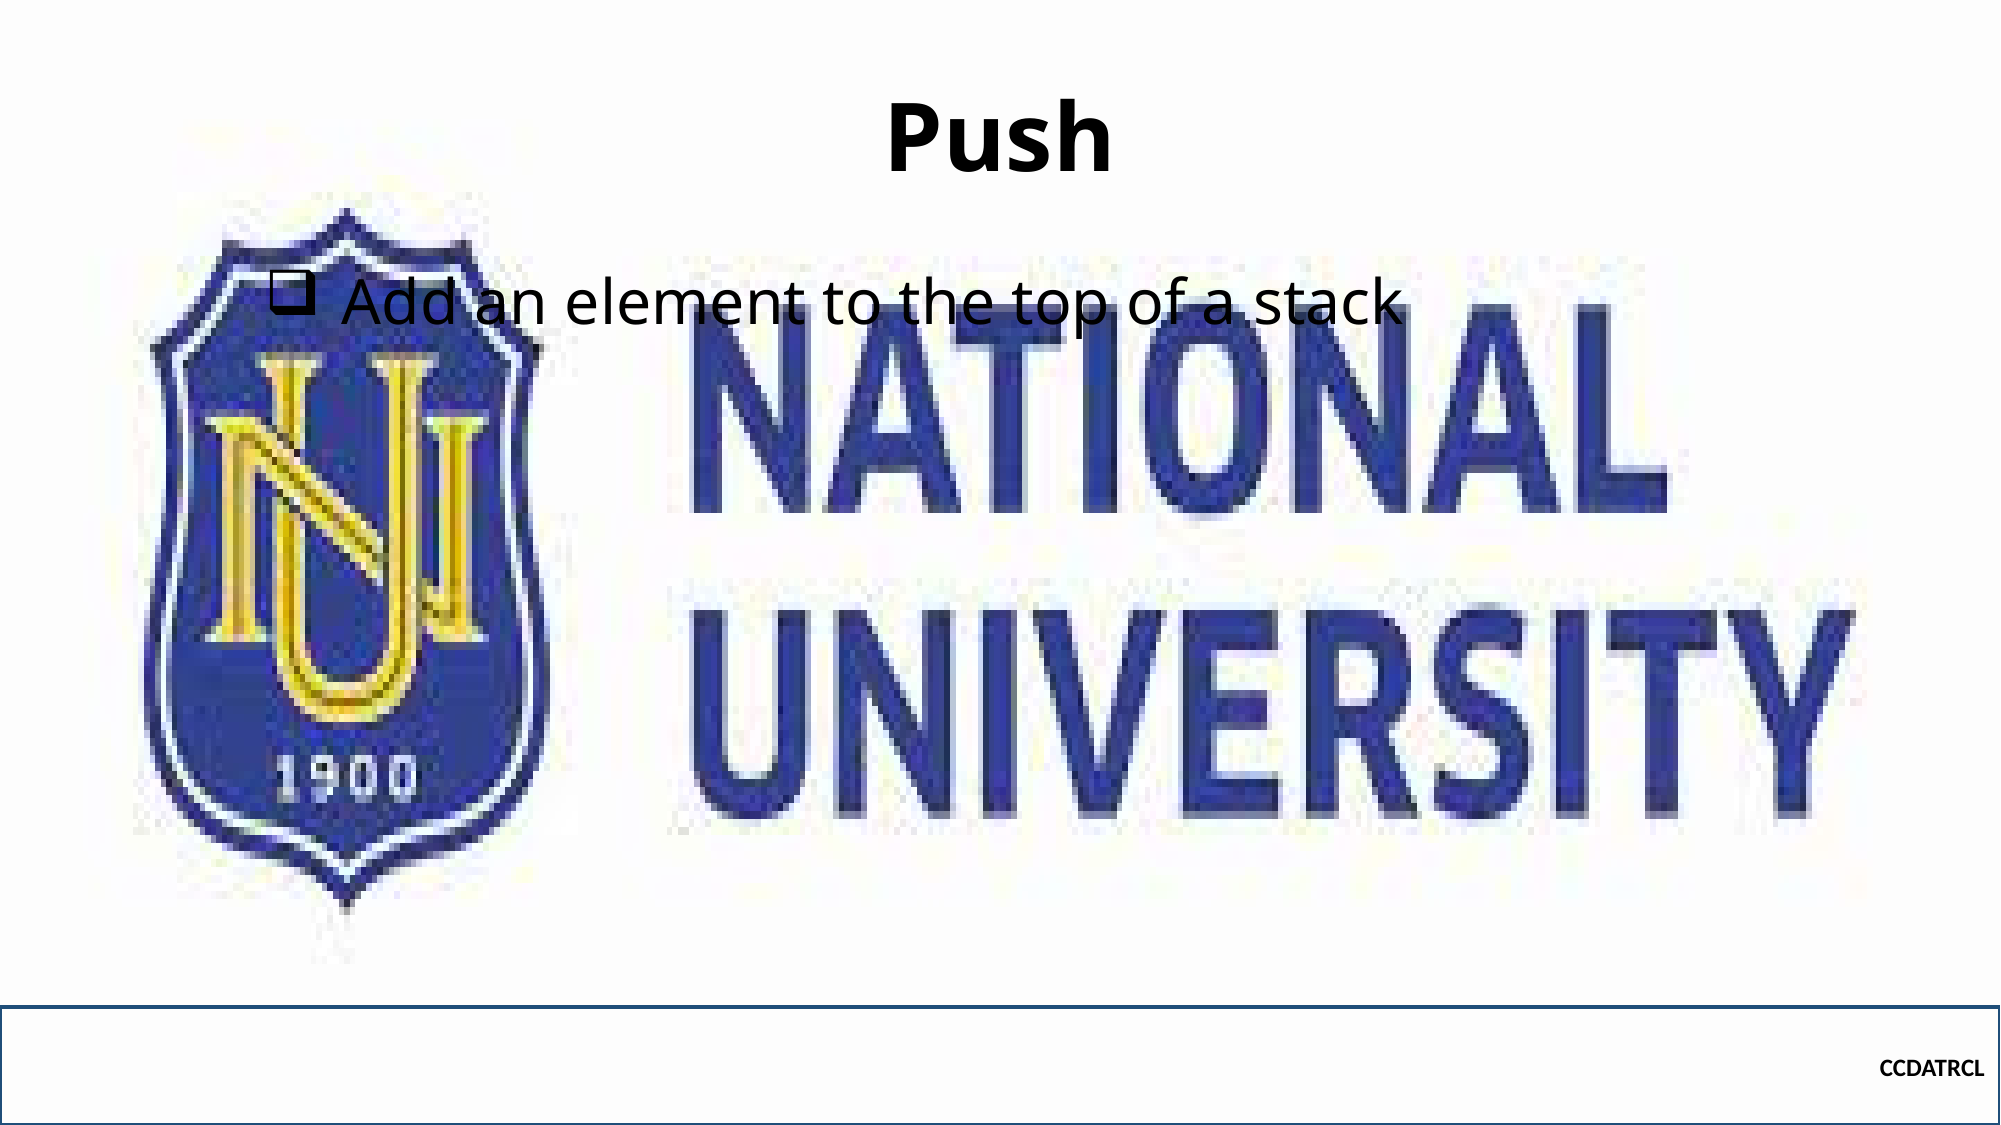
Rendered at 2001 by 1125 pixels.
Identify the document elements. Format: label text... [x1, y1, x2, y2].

footer CCDATRCL [0, 1007, 2000, 1125]
text_box Add an element to the top of a stack [249, 248, 1750, 953]
title Push [249, 81, 1750, 200]
picture [0, 0, 2000, 1007]
